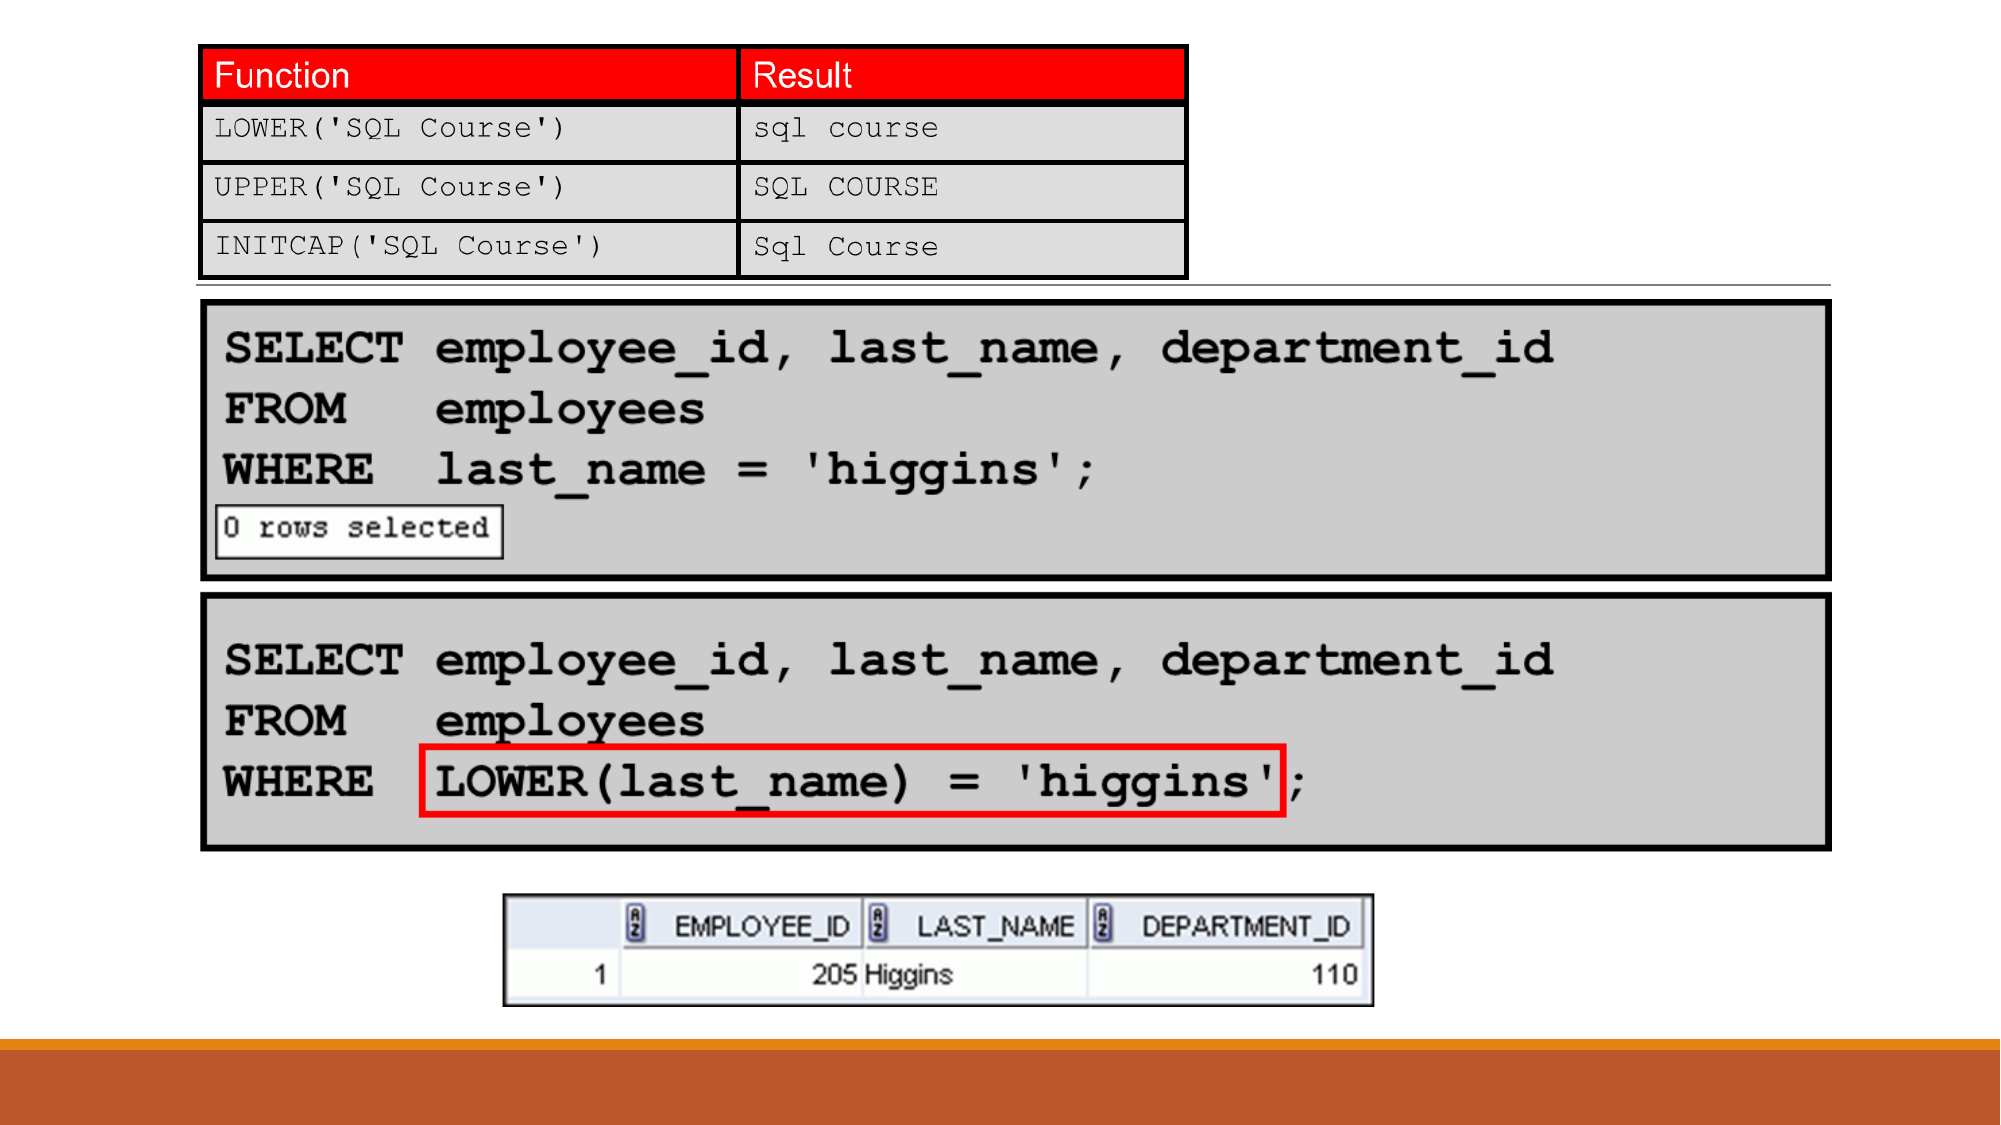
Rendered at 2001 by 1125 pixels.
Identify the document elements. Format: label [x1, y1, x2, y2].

picture [190, 41, 1190, 284]
picture [190, 299, 1833, 1008]
